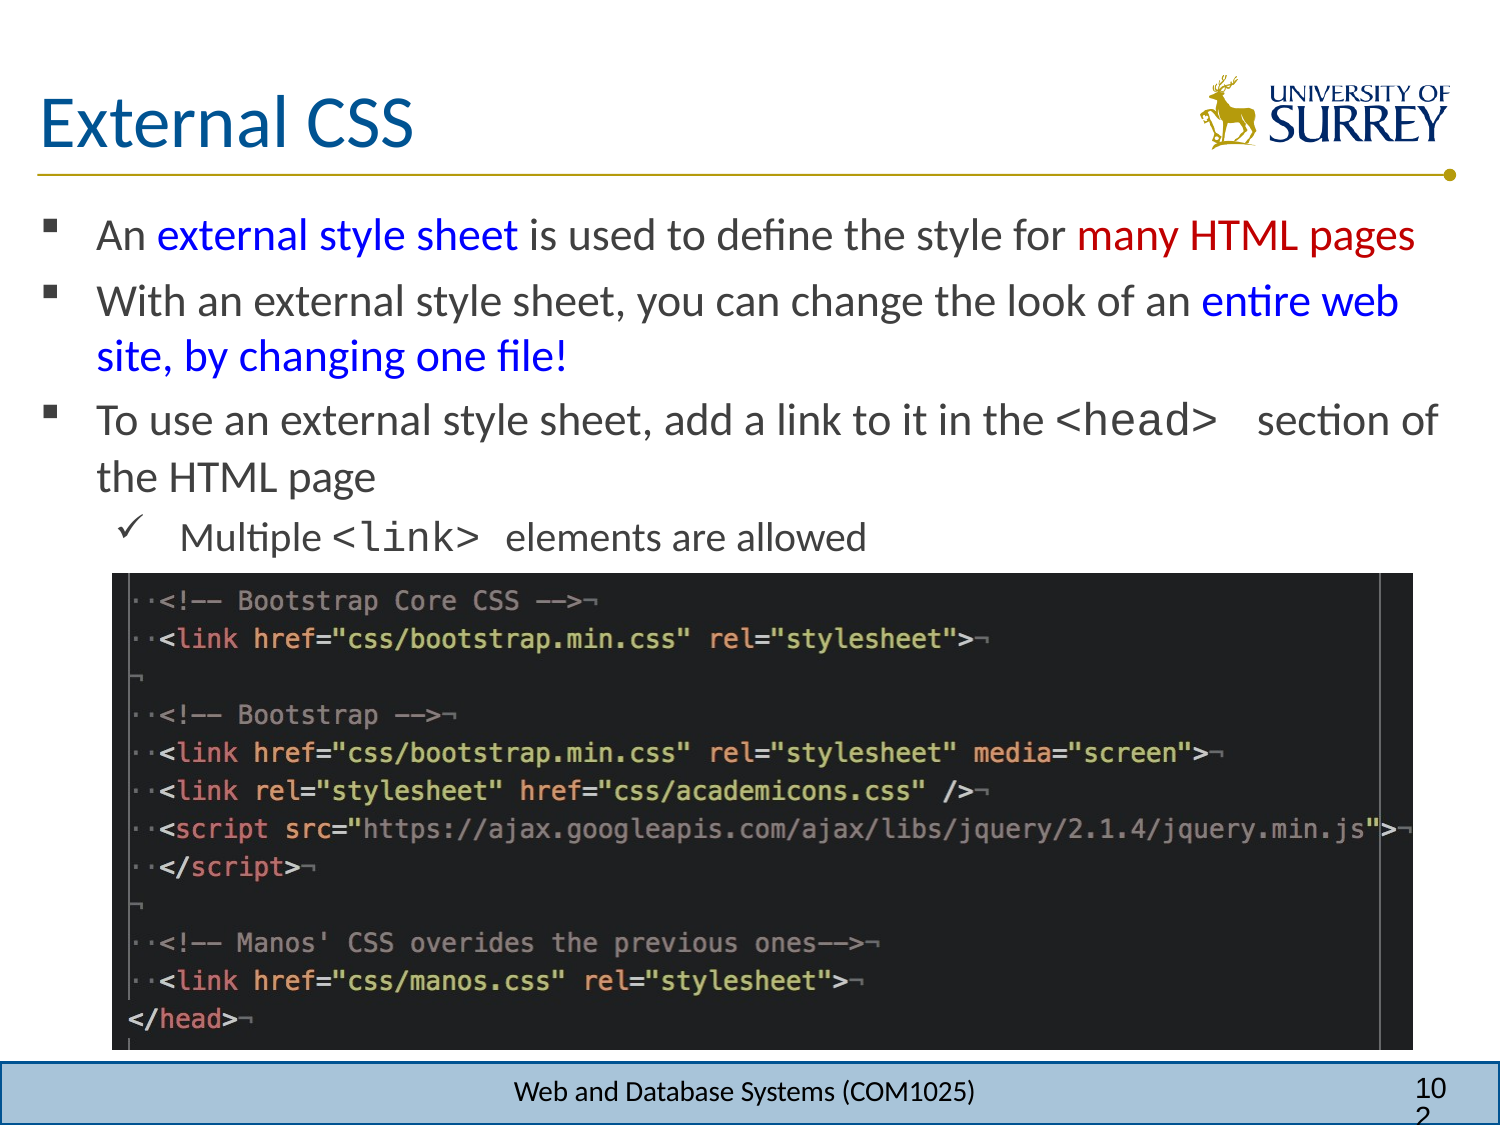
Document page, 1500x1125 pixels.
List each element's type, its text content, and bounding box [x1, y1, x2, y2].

text_box section of [1254, 387, 1442, 445]
footer Web and Database Systems (COM1025) [511, 1077, 985, 1125]
picture [1200, 75, 1450, 150]
slide_number 102 [1408, 1069, 1456, 1125]
picture [112, 572, 1413, 1051]
text_box To use an external style sheet, add a link to it in the <head> the HTML page Multiple <link> elements are allowed [37, 387, 1231, 561]
title External CSS [37, 70, 1184, 191]
text_box An external style sheet is used to define the style for many HTML pages With an external style sheet, you can change the look of an entire web site, by changing one file! [37, 191, 1429, 381]
